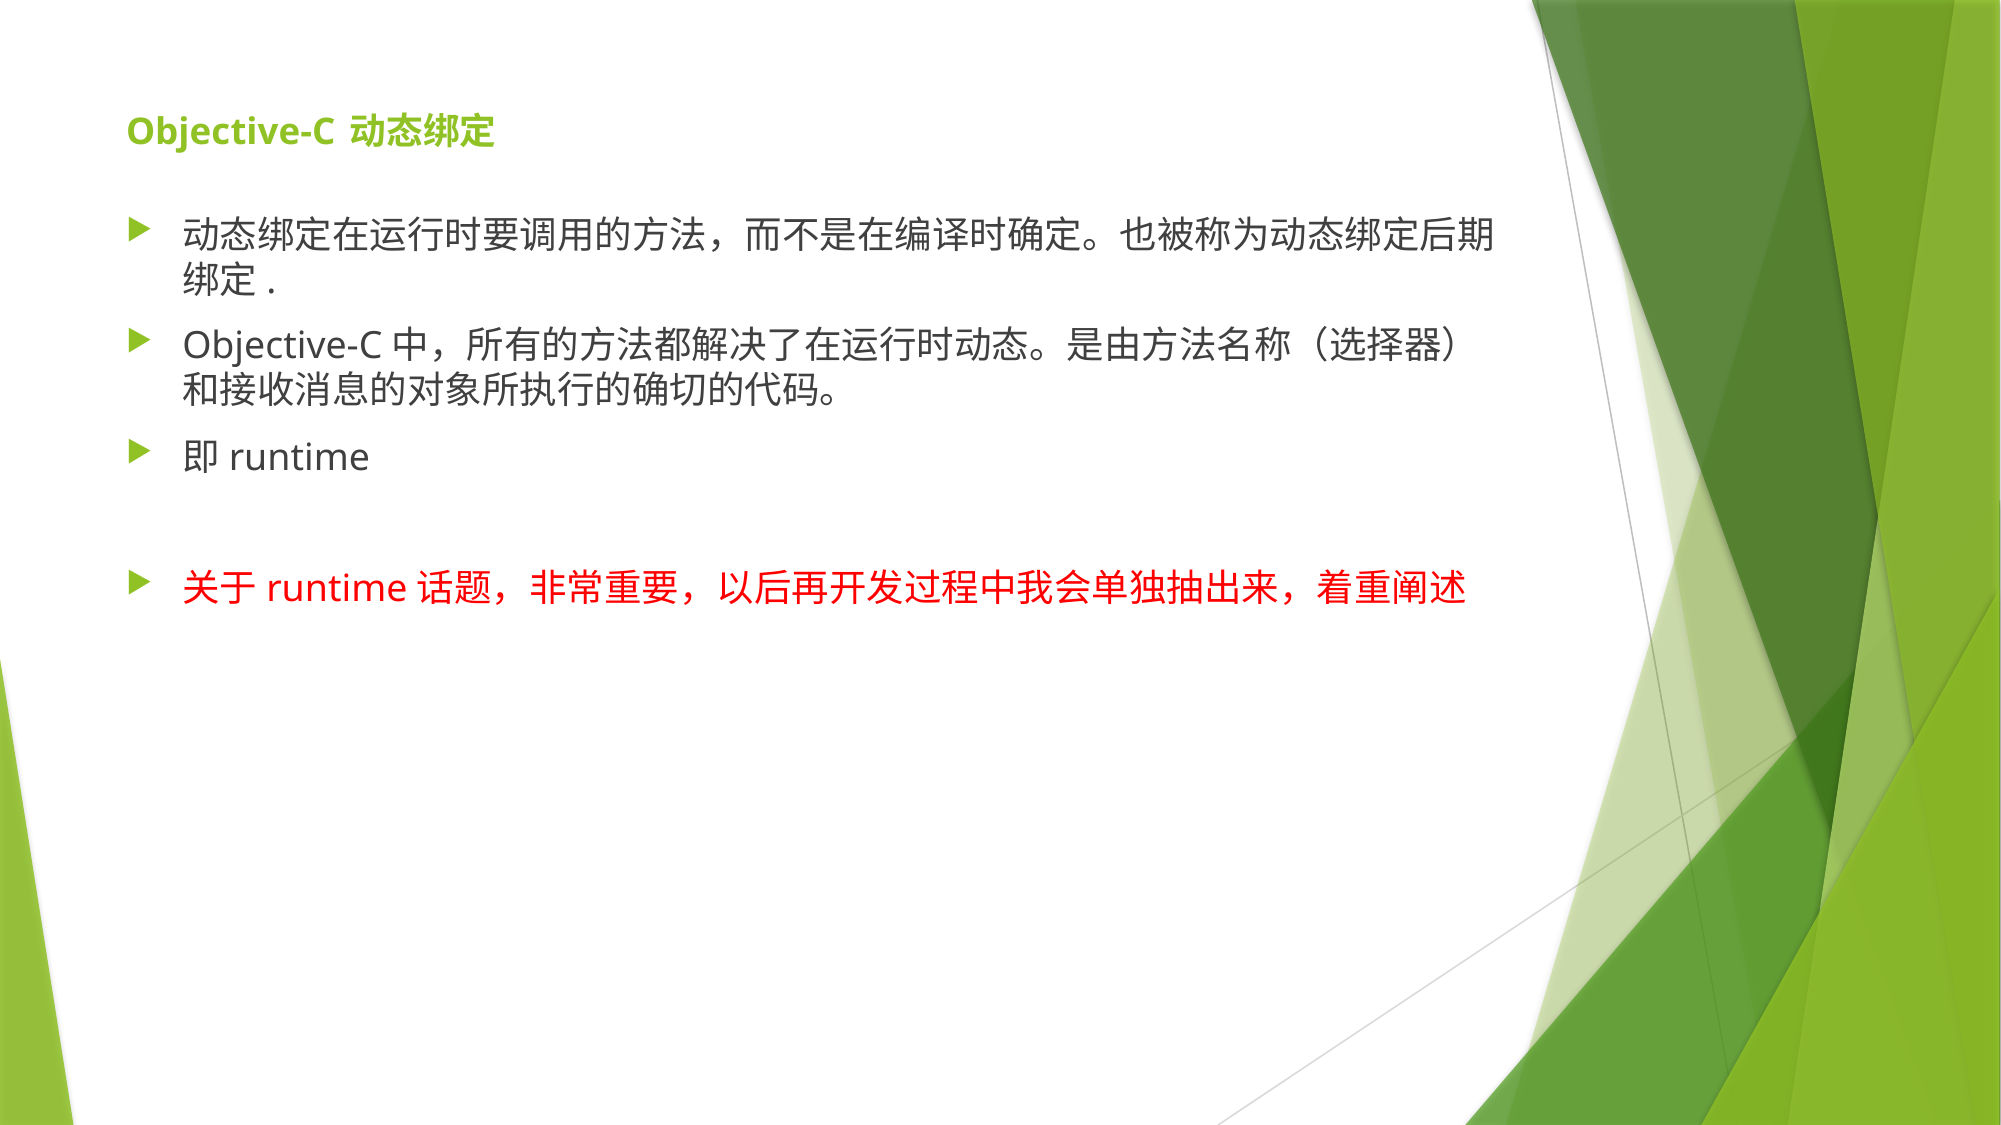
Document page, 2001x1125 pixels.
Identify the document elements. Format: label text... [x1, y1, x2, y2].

title Objective-C 动态绑定 [111, 99, 1522, 203]
list 动态绑定在运行时要调用的方法，而不是在编译时确定。也被称为动态绑定后期绑定. Objective-C中，所有的方法都解决了在运行时动态。是由方法名称（选择器）和接收消息的对象所执行的确切的代码。 即runtime 关于runtime话题，非常重要，以后再开发过程中我会单独抽出来，着重阐述 [111, 203, 1522, 991]
